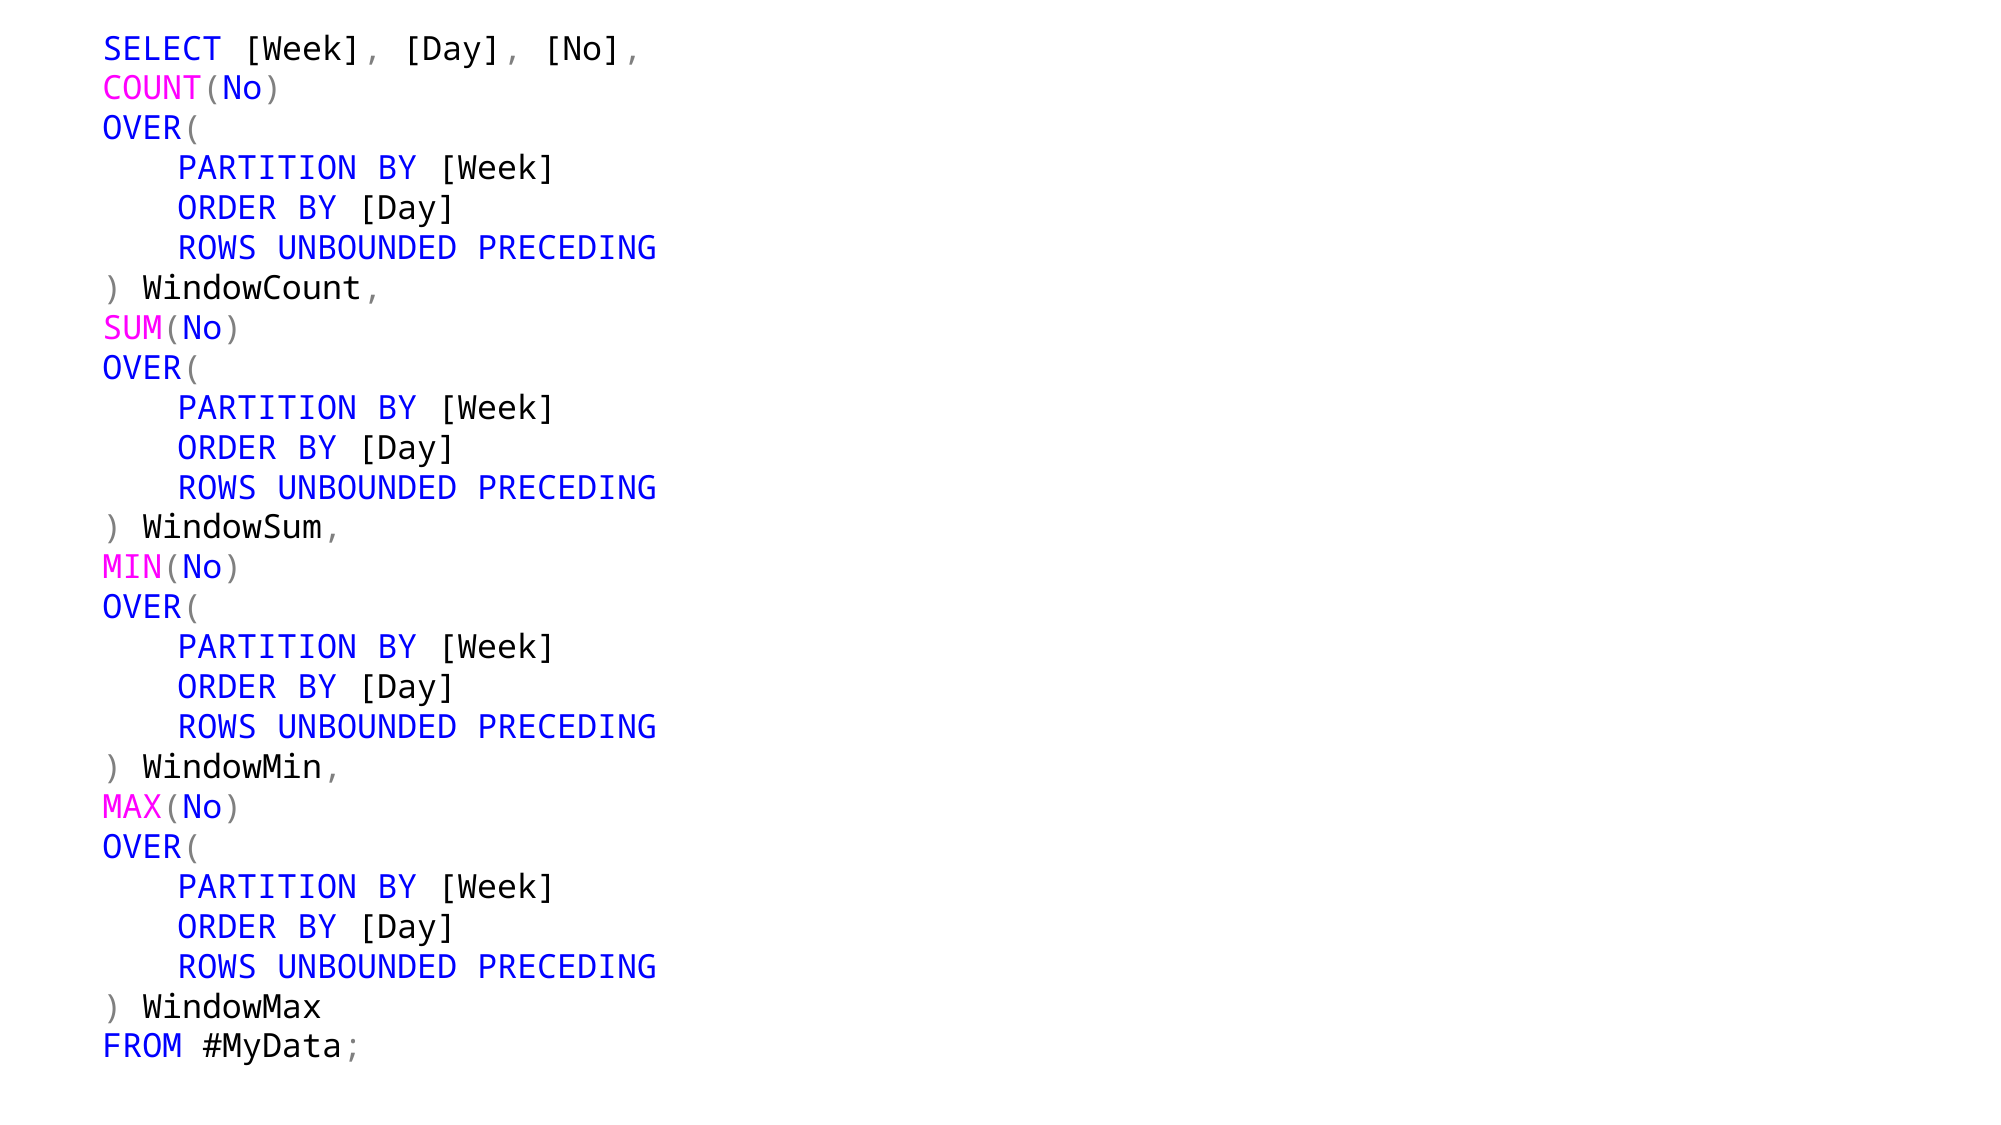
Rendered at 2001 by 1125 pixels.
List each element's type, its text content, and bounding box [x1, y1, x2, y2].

text_box SELECT [Week], [Day], [No], COUNT(No) OVER( PARTITION BY [Week] ORDER BY [Day] ROWS UNBOUNDED PRECEDING ) WindowCount, SUM(No) OVER( PARTITION BY [Week] ORDER BY [Day] ROWS UNBOUNDED PRECEDING ) WindowSum, MIN(No) OVER( PARTITION BY [Week] ORDER BY [Day] ROWS UNBOUNDED PRECEDING ) WindowMin, MAX(No) OVER( PARTITION BY [Week] ORDER BY [Day] ROWS UNBOUNDED PRECEDING ) WindowMax FROM #MyData; [87, 19, 1225, 1072]
